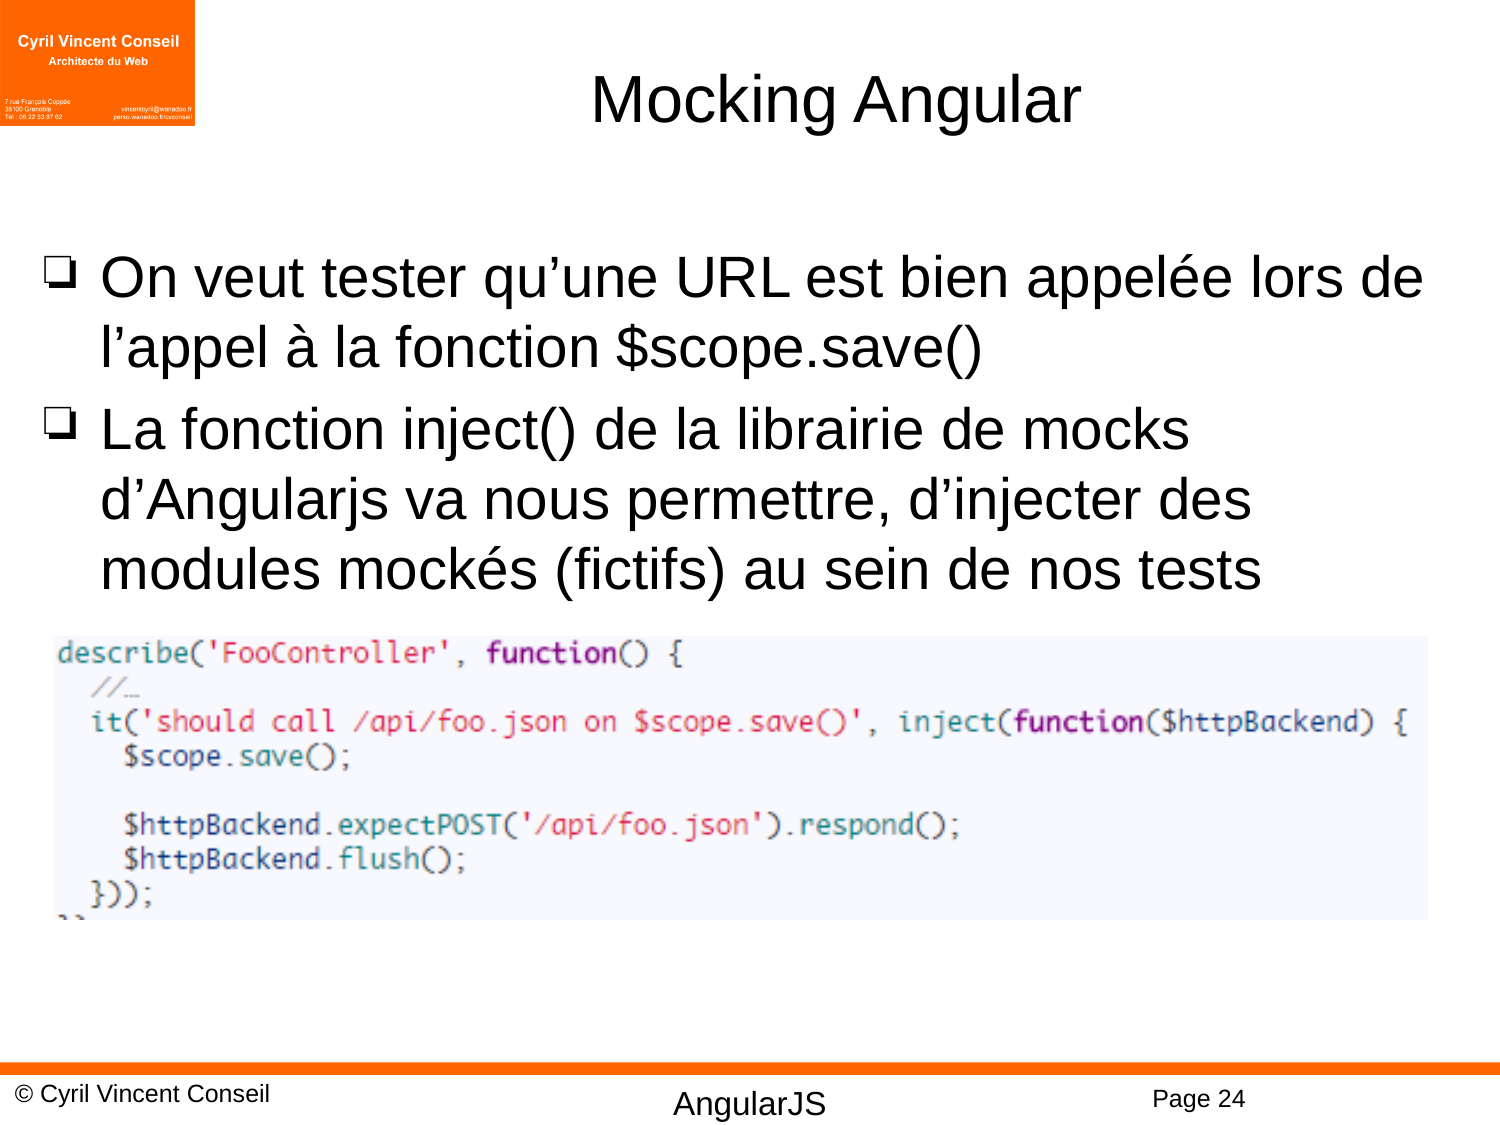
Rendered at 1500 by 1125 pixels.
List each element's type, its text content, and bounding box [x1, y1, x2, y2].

picture [52, 635, 1428, 920]
list On veut tester qu’une URL est bien appelée lors de l’appel à la fonction $scope.save() La fonction inject() de la librairie de mocks d’Angularjs va nous permettre, d’injecter des modules mockés (fictifs) au sein de nos tests [29, 231, 1468, 1059]
title Mocking Angular [194, 2, 1480, 190]
picture [0, 0, 195, 126]
